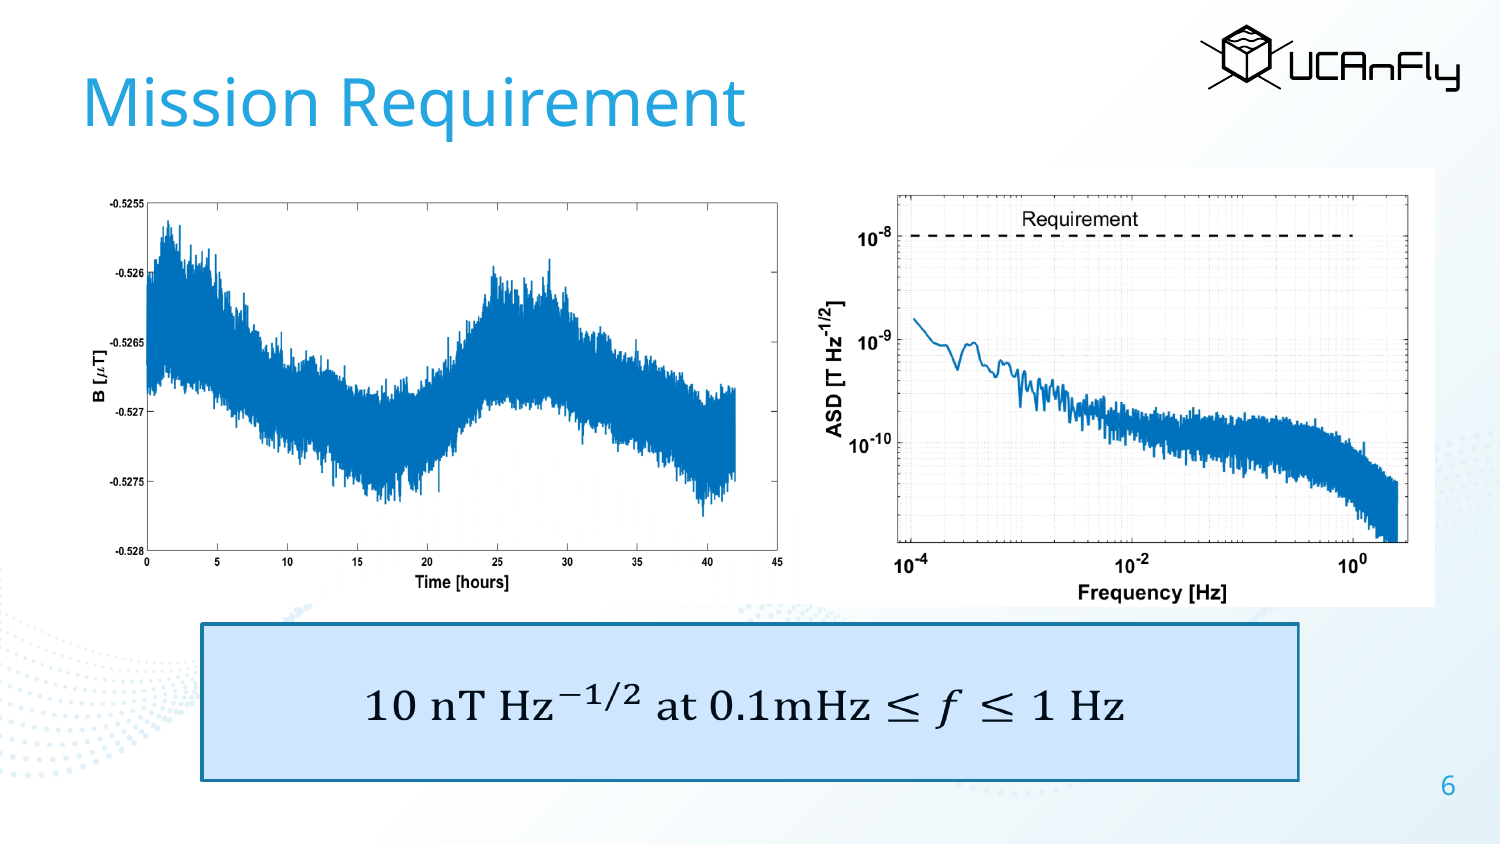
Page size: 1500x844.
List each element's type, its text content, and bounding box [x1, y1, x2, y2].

title Mission Requirement [81, 76, 1241, 142]
slide_number ‹#› [1366, 754, 1457, 819]
picture [1199, 24, 1460, 92]
picture [65, 167, 1435, 607]
text_box [200, 622, 1300, 782]
